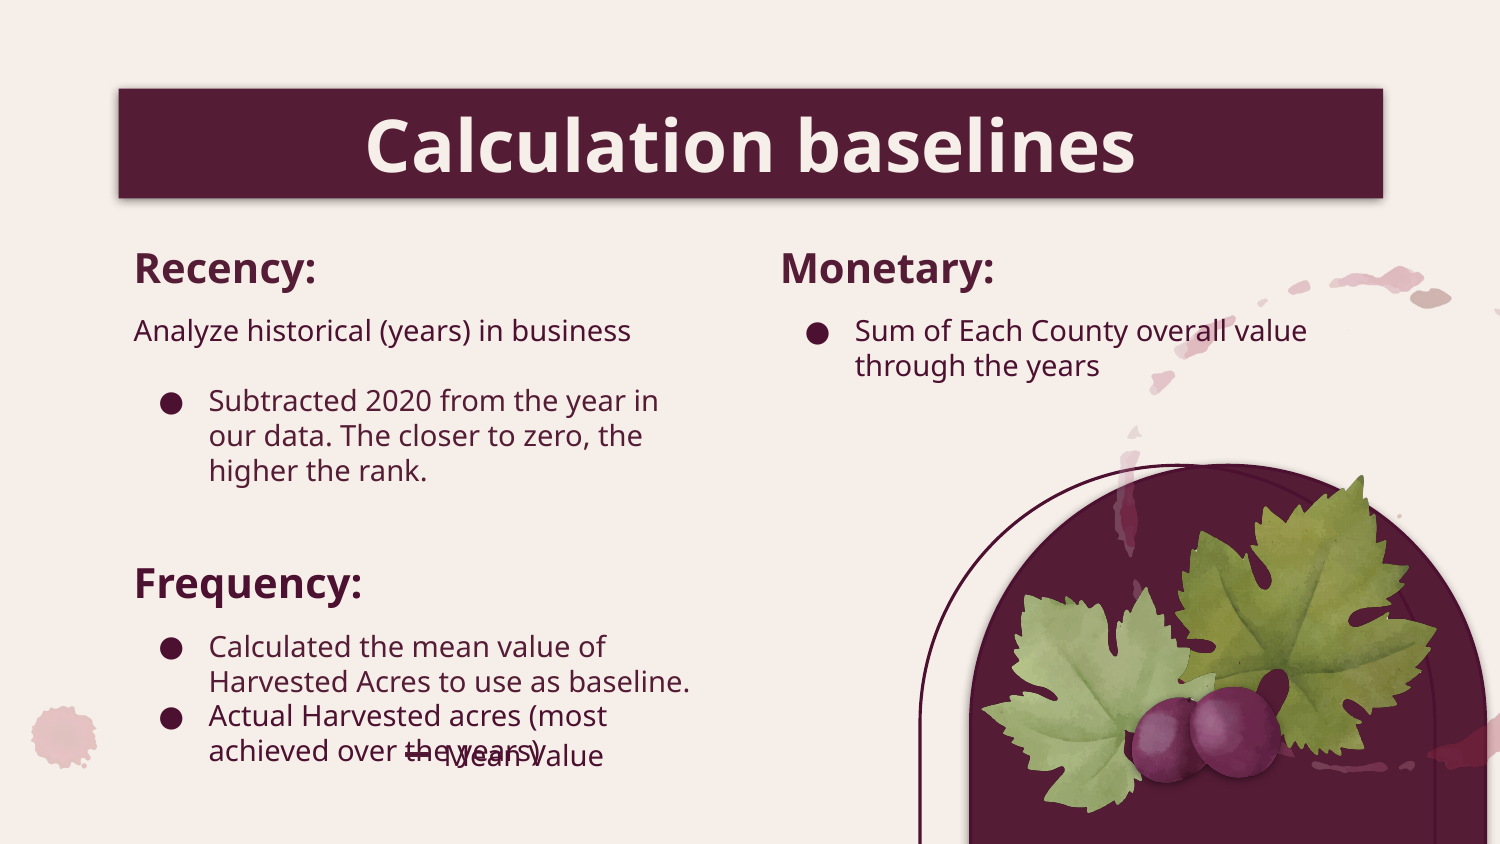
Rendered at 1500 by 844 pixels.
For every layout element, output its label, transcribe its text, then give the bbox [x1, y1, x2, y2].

title Calculation baselines [118, 88, 1384, 199]
text_box Mean Value [428, 721, 669, 787]
picture [982, 475, 1438, 837]
subtitle Recency: Analyze historical (years) in business Subtracted 2020 from the year in our data. The closer to zero, the higher the rank. Frequency: Calculated the mean value of Harvested Acres to use as baseline. Actual Harvested acres (most achieved over the years) [118, 226, 737, 832]
subtitle Monetary: Sum of Each County overall value through the years [764, 226, 1383, 754]
